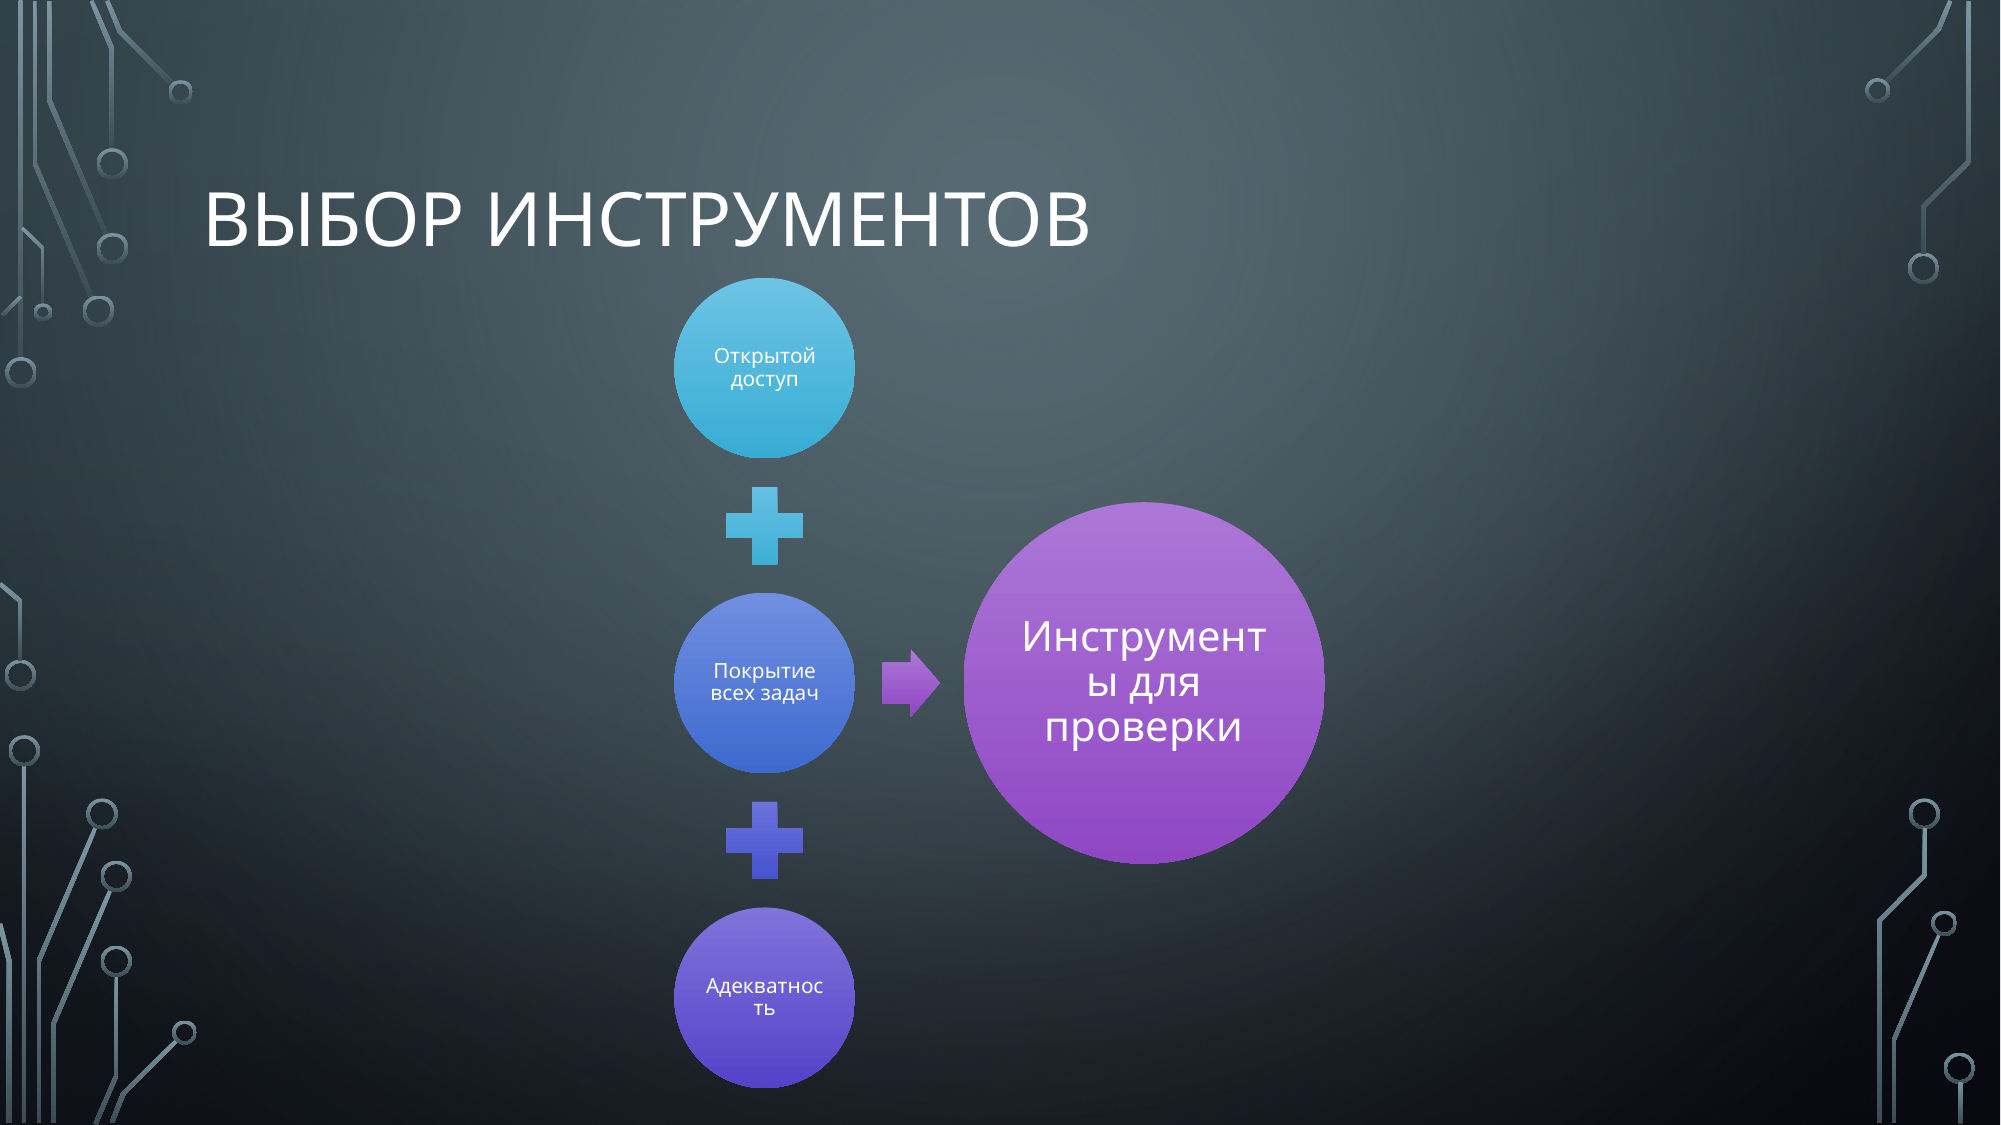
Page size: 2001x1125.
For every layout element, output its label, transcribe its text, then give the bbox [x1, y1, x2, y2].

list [186, 277, 1813, 1089]
title Выбор инструментов [187, 101, 1813, 277]
